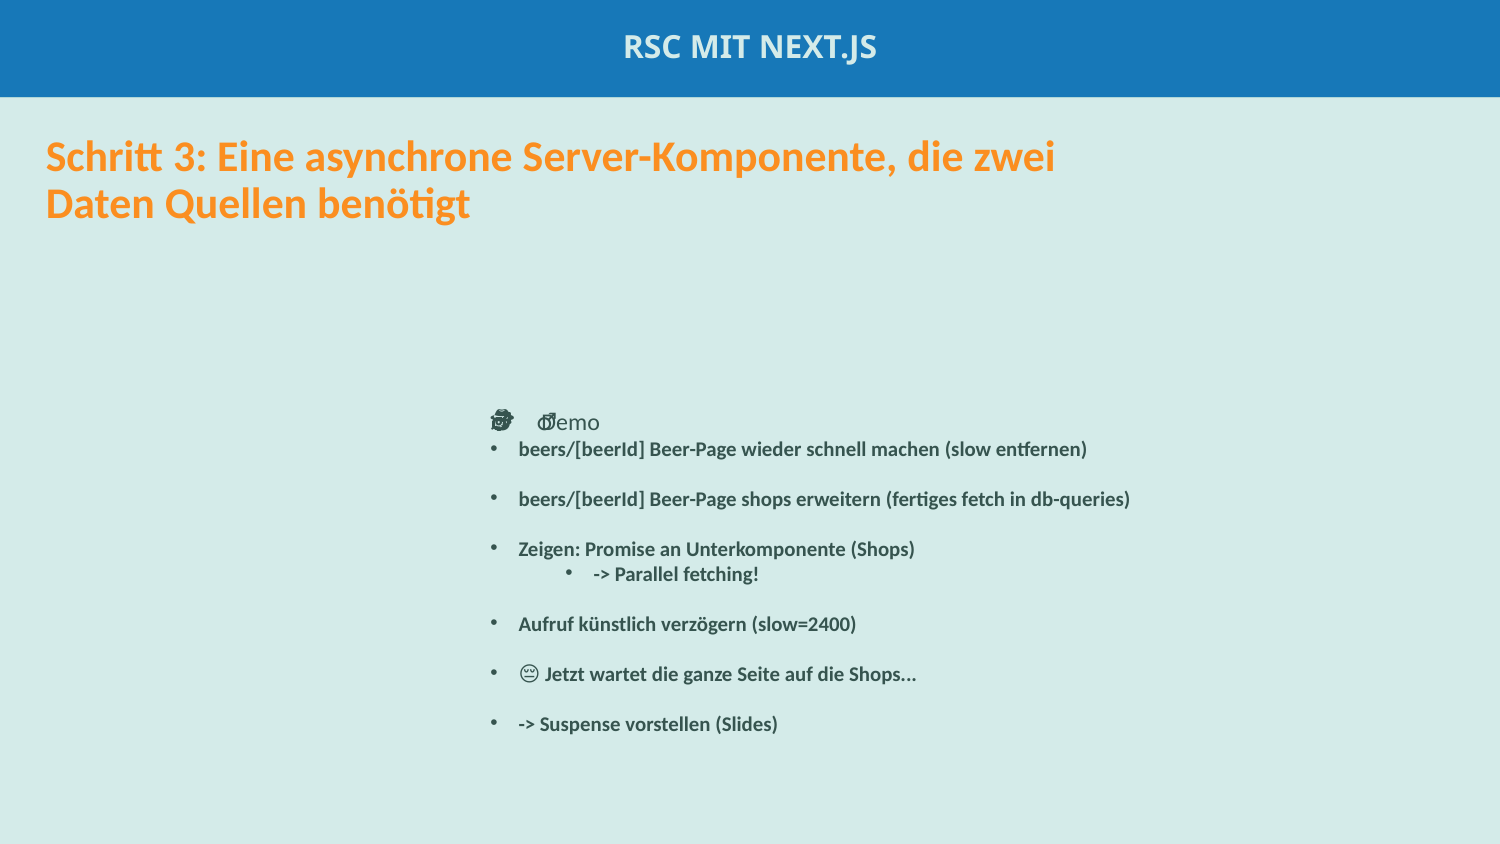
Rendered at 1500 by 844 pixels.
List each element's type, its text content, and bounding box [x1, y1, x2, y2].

text_box 🕵️‍♂️ Demo beers/[beerId] Beer-Page wieder schnell machen (slow entfernen) beers/[beerId] Beer-Page shops erweitern (fertiges fetch in db-queries) Zeigen: Promise an Unterkomponente (Shops) -> Parallel fetching! Aufruf künstlich verzögern (slow=2400) 😔 Jetzt wartet die ganze Seite auf die Shops... -> Suspense vorstellen (Slides) [475, 399, 1326, 768]
list Schritt 3: Eine asynchrone Server-Komponente, die zwei Daten Quellen benötigt [30, 126, 1121, 782]
text_box RSC mit Next.js [0, 0, 1500, 98]
